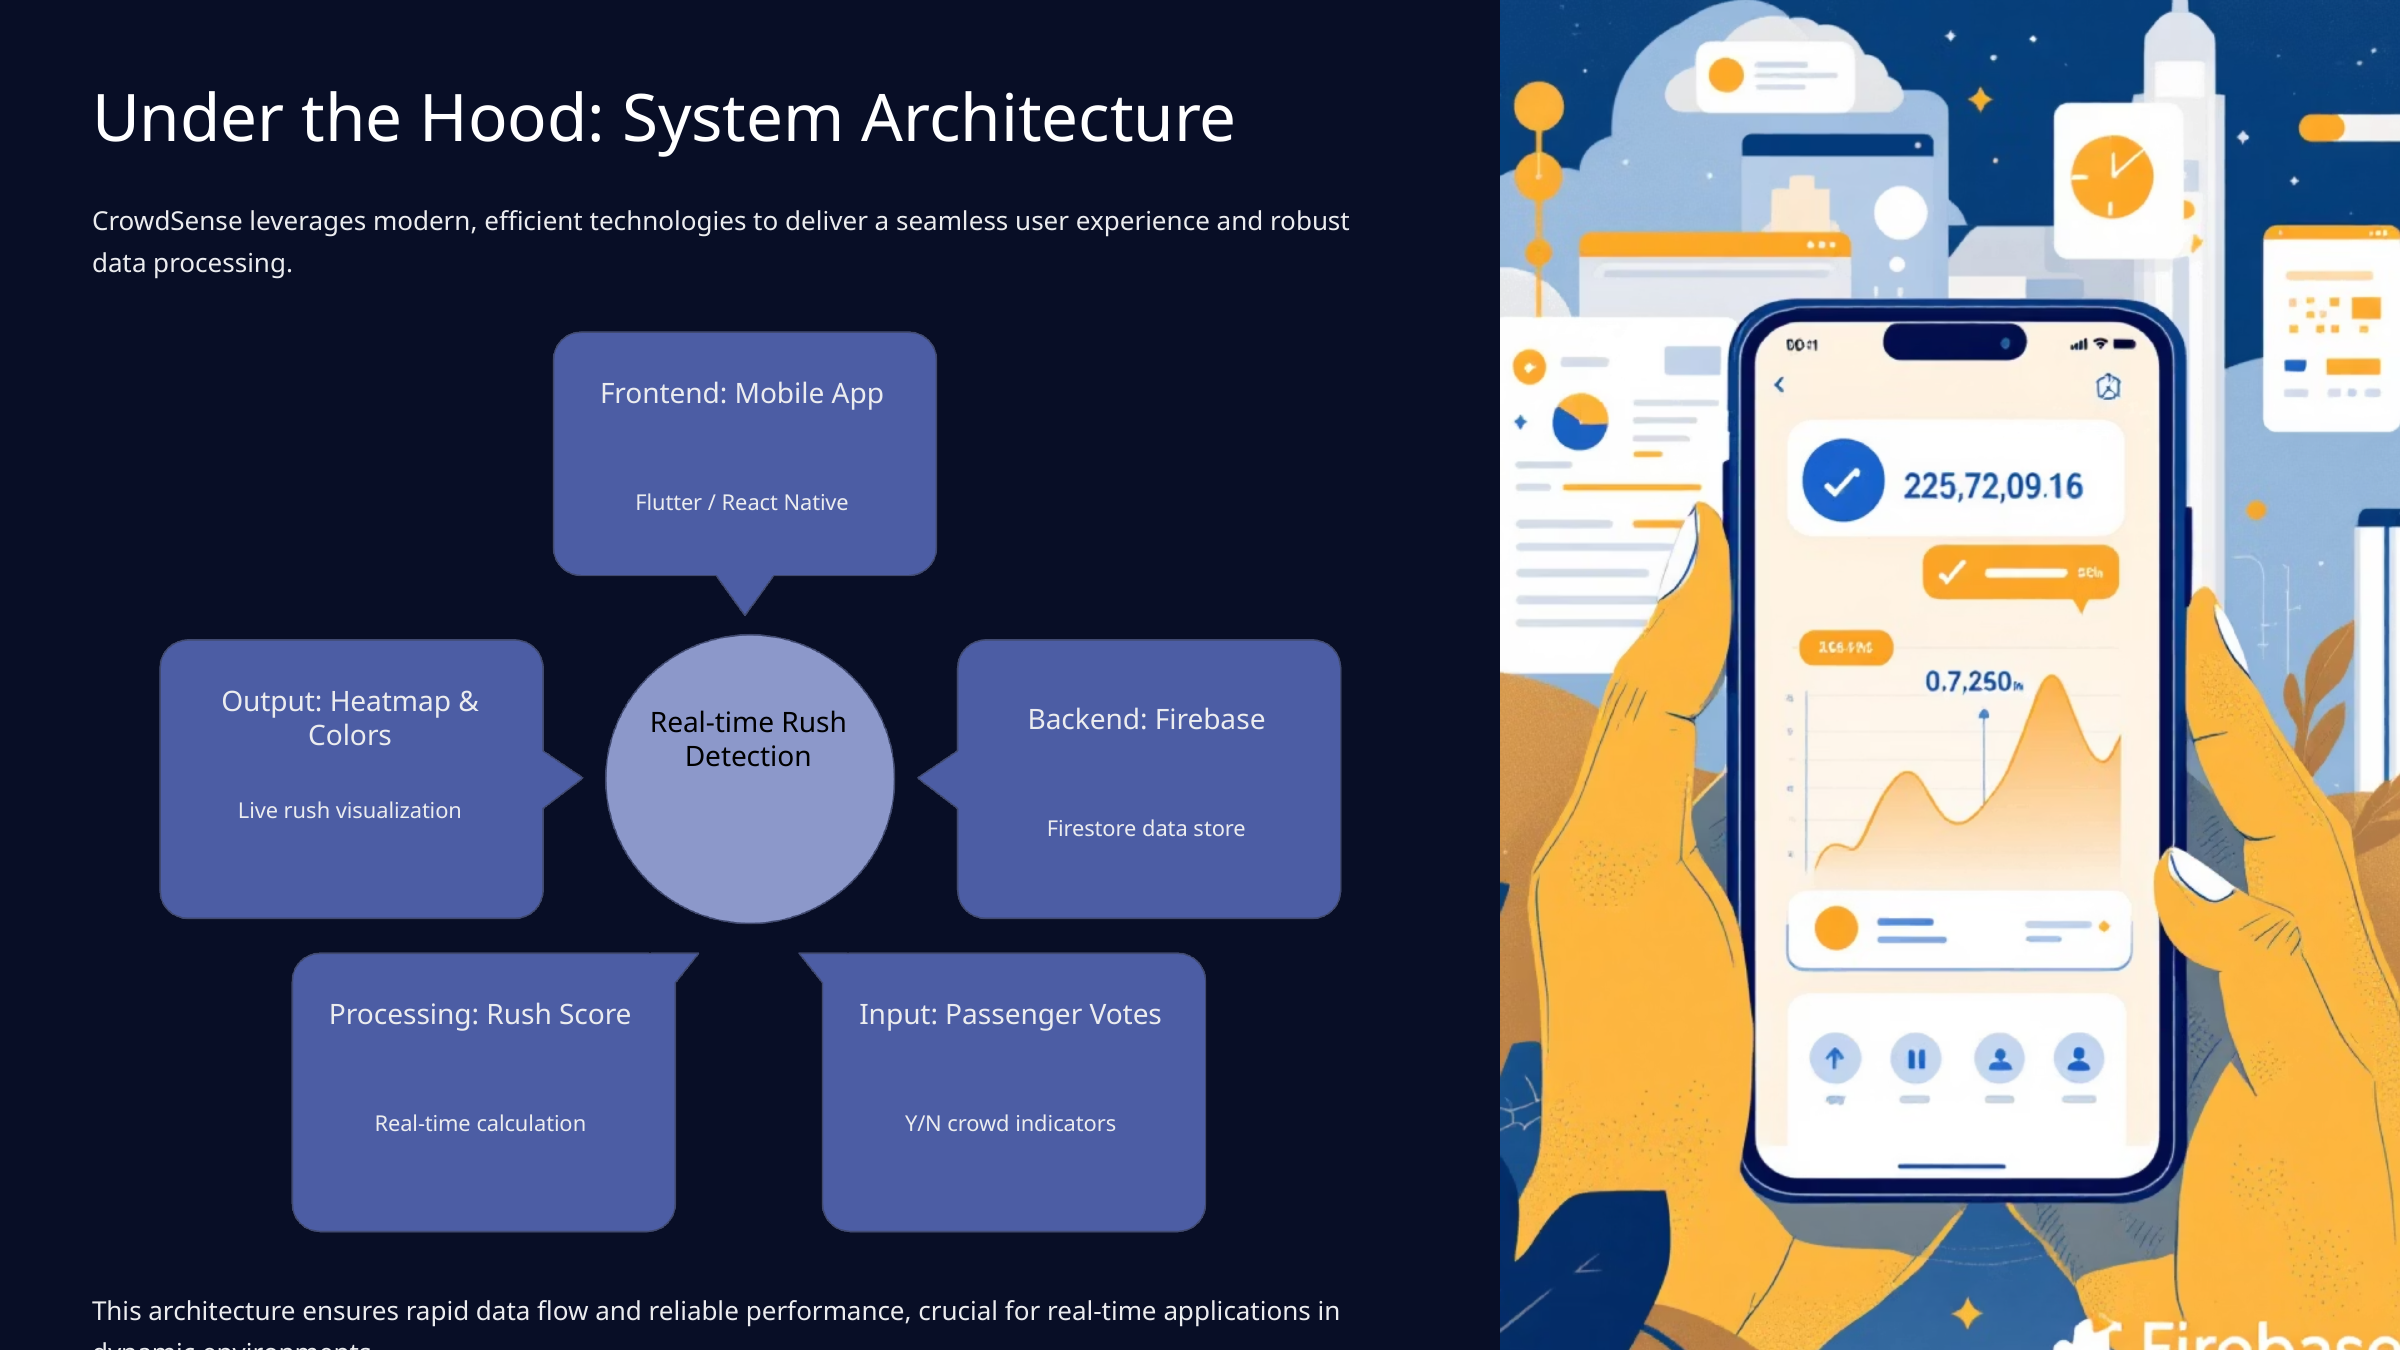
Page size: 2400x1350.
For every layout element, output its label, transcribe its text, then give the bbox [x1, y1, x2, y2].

text_box CrowdSense leverages modern, efficient technologies to deliver a seamless user experience and robust data processing. [92, 194, 1408, 279]
picture [136, 308, 1364, 1255]
picture [1499, 0, 2400, 1350]
text_box This architecture ensures rapid data flow and reliable performance, crucial for real-time applications in dynamic environments. [92, 1283, 1408, 1350]
text_box Under the Hood: System Architecture [92, 72, 1266, 155]
